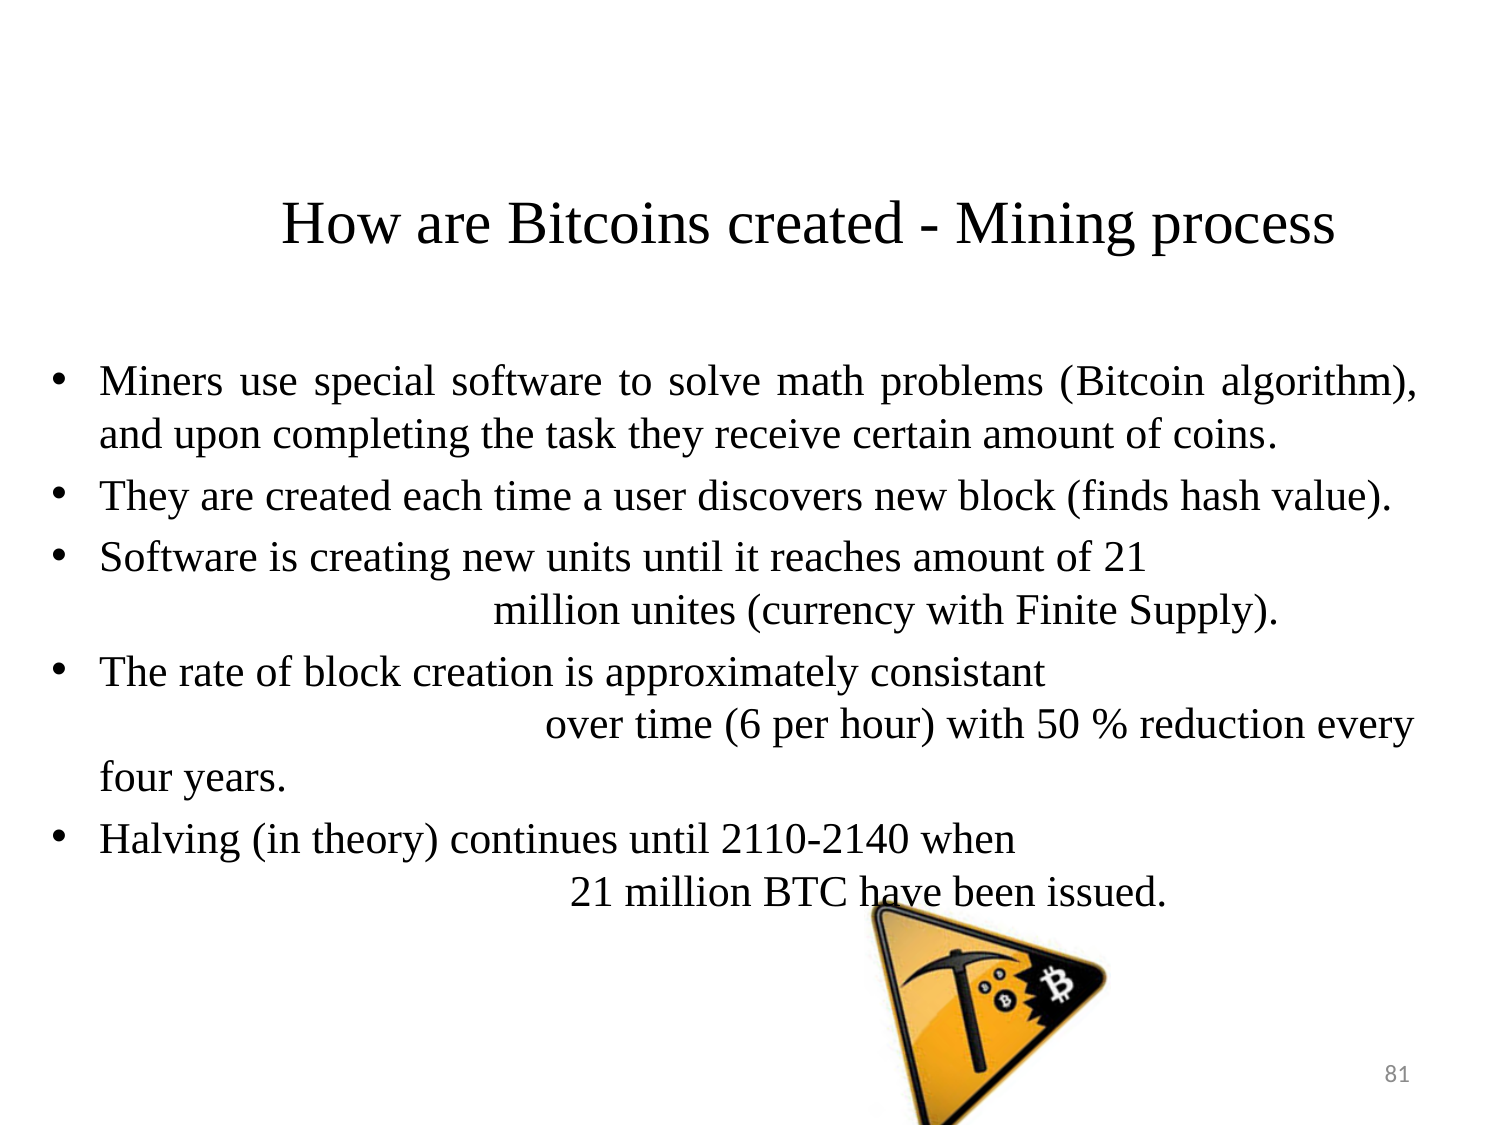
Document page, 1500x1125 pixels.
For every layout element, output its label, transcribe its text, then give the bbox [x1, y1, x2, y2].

picture [864, 895, 1111, 1125]
slide_number 81 [1116, 1042, 1425, 1103]
title How are Bitcoins created - Mining process [256, 161, 1364, 277]
list Miners use special software to solve math problems (Bitcoin algorithm), and upon completing the task they receive certain amount of coins. They are created each time a user discovers new block (finds hash value). Software is creating new units until it reaches amount of 21 million unites (currency with Finite Supply). The rate of block creation is approximately consistant over time (6 per hour) with 50 % reduction every four years. Halving (in theory) continues until 2110-2140 when 21 million BTC have been issued. [36, 344, 1434, 1000]
